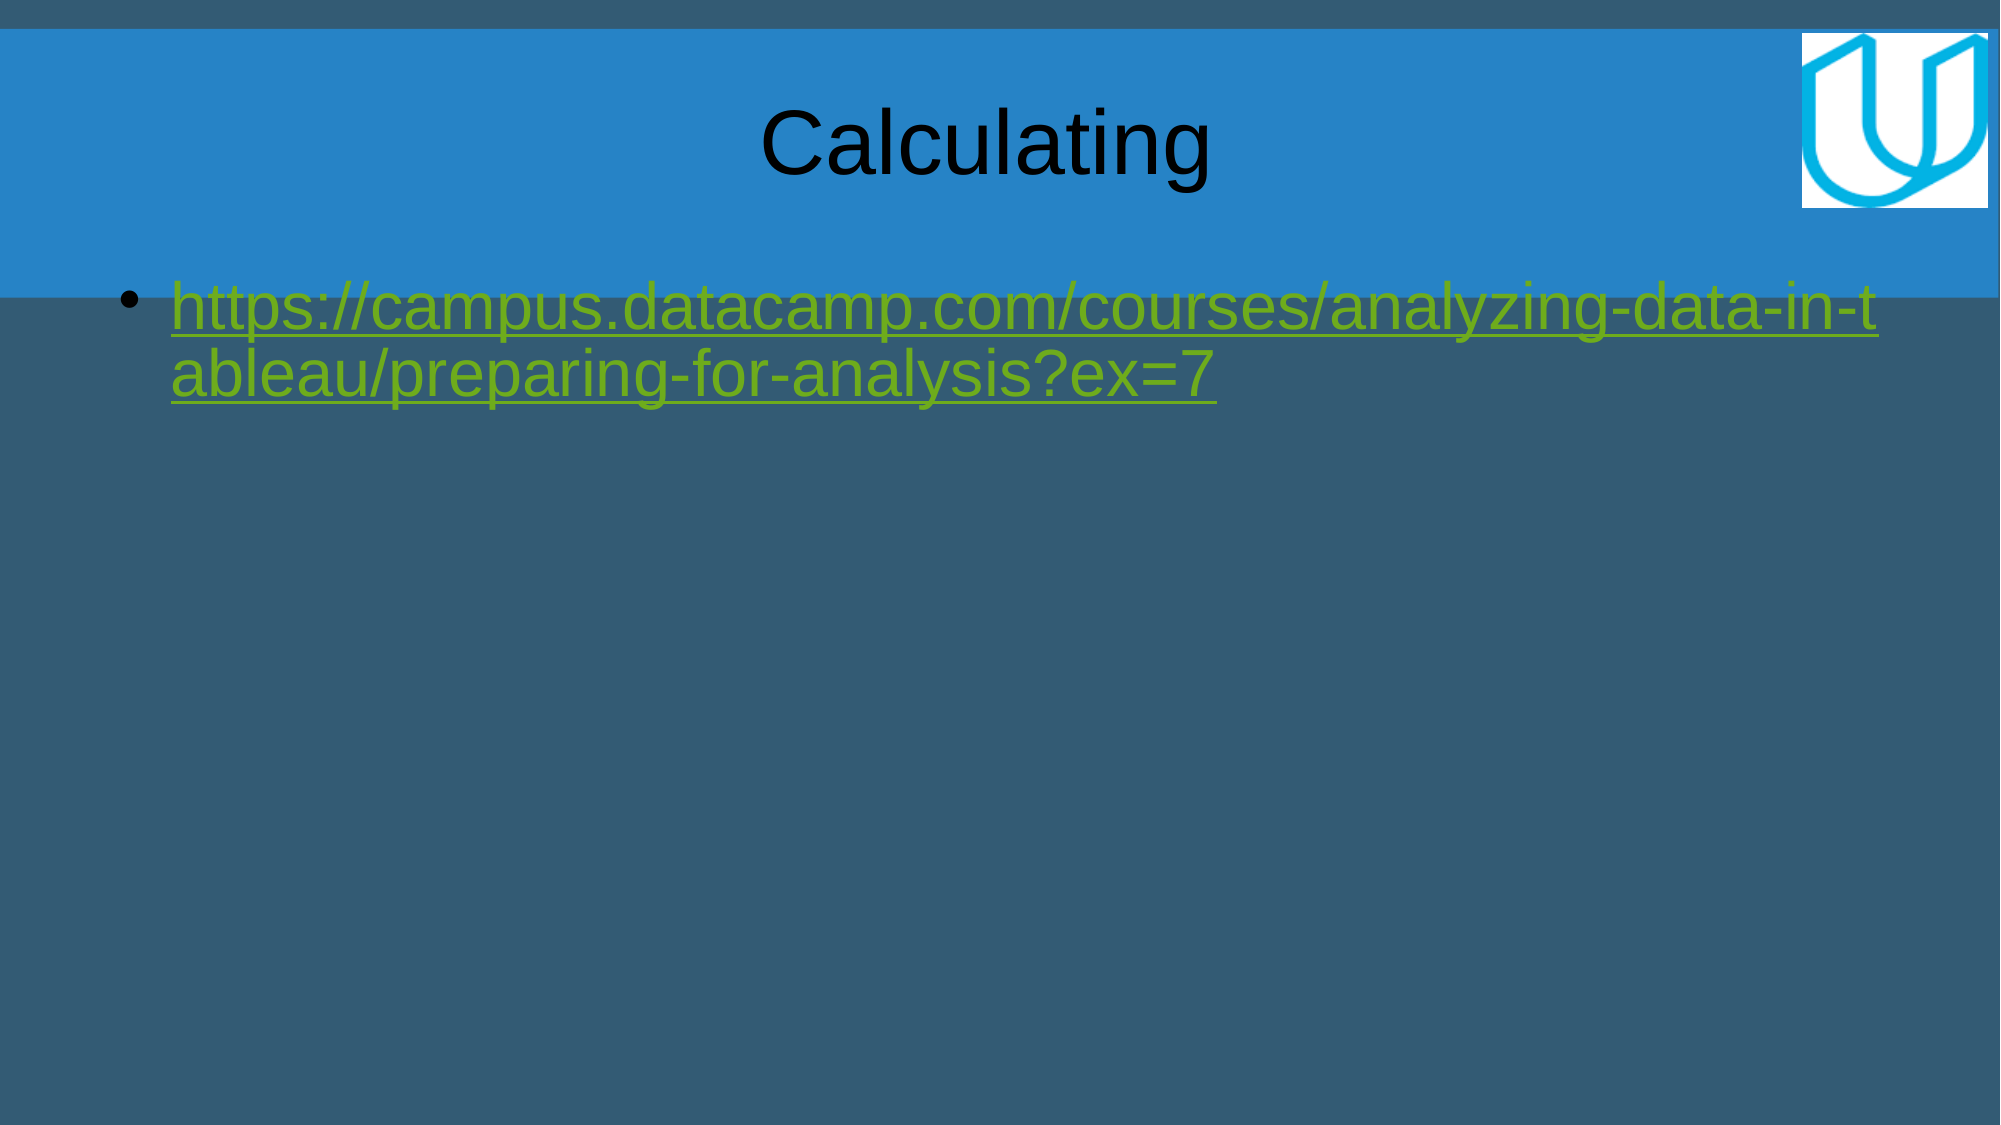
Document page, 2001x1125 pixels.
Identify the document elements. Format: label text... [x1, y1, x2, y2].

picture [1900, 174, 1911, 188]
text_box https://campus.datacamp.com/courses/analyzing-data-in-tableau/preparing-for-analysis?ex=7 [99, 263, 1900, 915]
picture [1802, 33, 1988, 166]
picture [1900, 124, 1988, 208]
picture [1932, 48, 1973, 166]
text_box Calculating [99, 44, 1900, 232]
